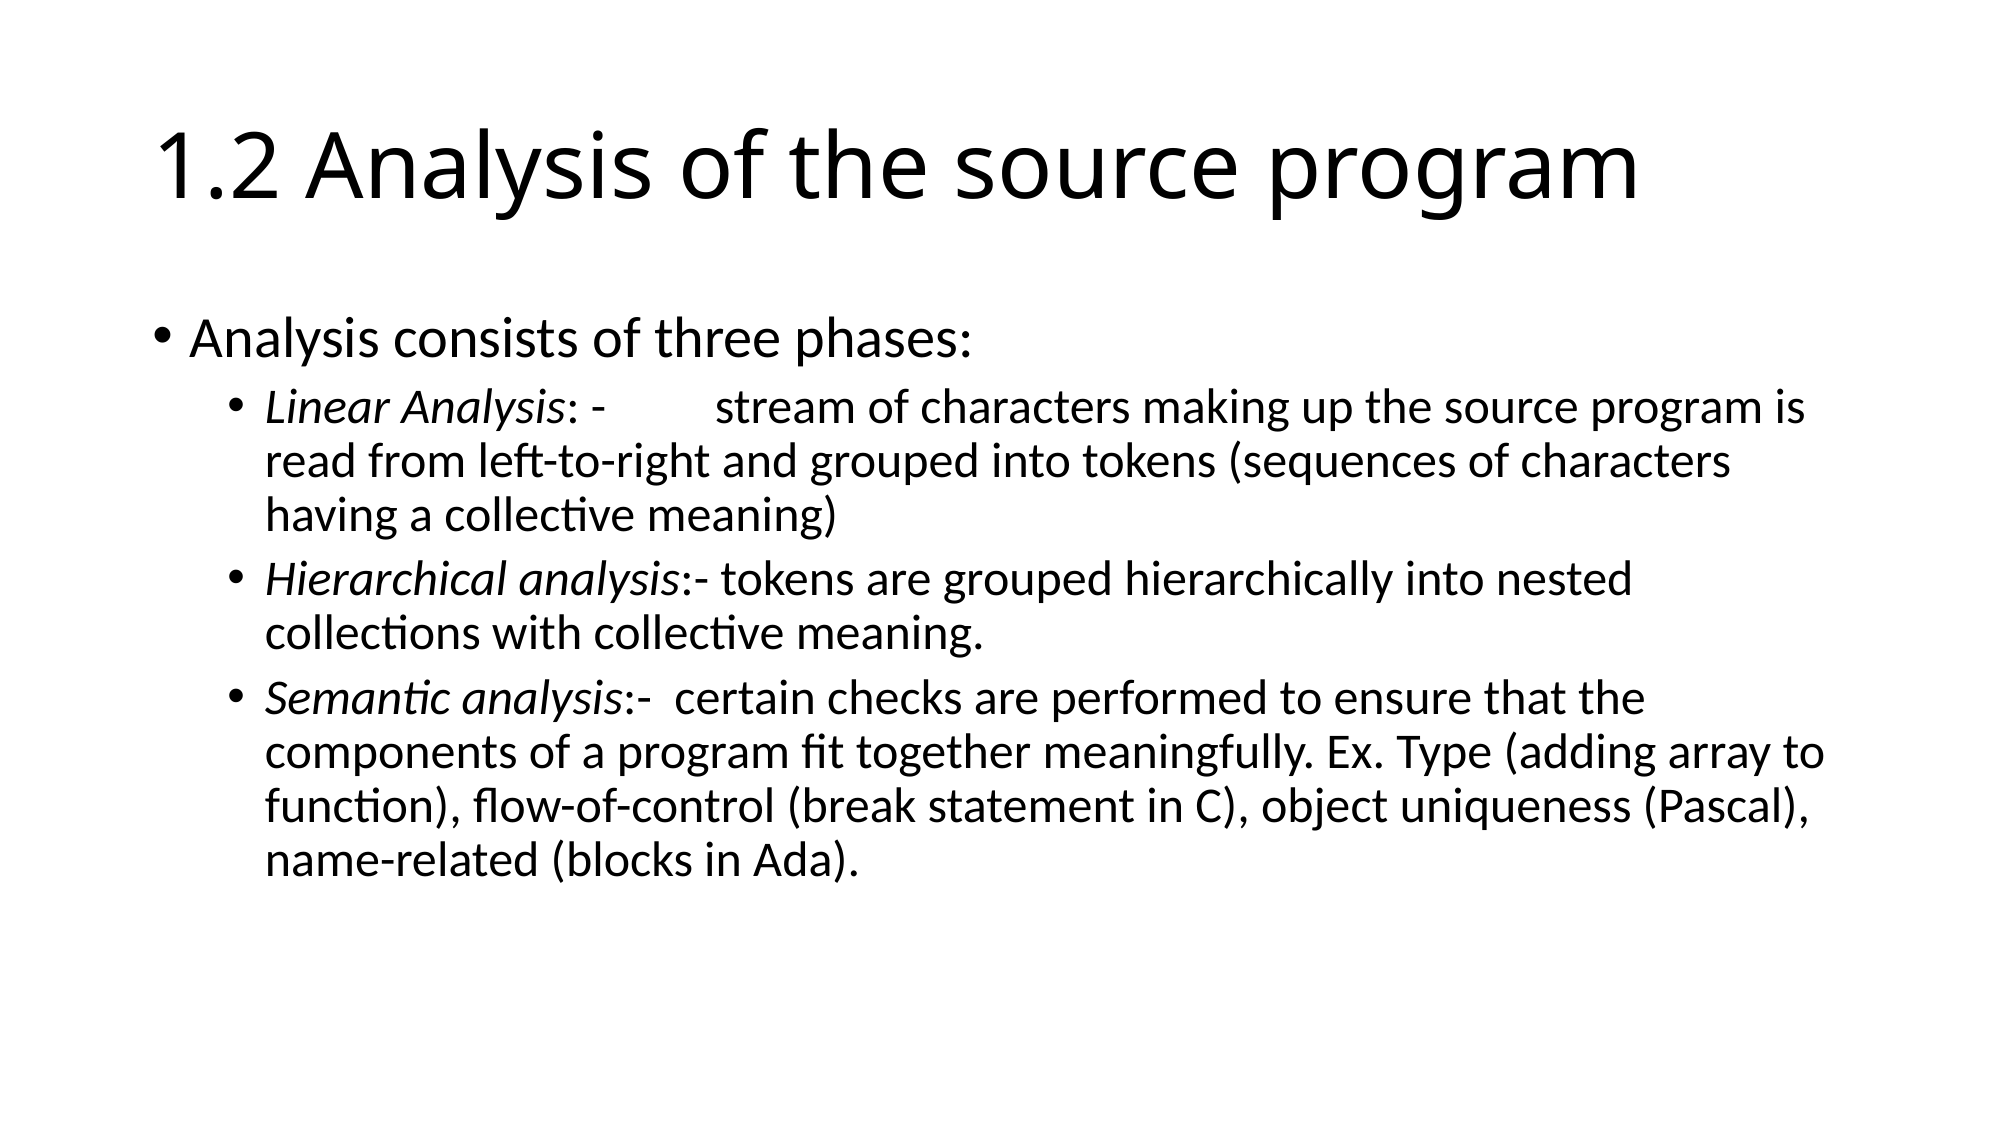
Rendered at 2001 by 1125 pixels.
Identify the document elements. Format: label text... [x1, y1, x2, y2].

title 1.2 Analysis of the source program [137, 59, 1863, 278]
list Analysis consists of three phases: Linear Analysis: - stream of characters making up the source program is read from left-to-right and grouped into tokens (sequences of characters having a collective meaning) Hierarchical analysis:- tokens are grouped hierarchically into nested collections with collective meaning. Semantic analysis:- certain checks are performed to ensure that the components of a program fit together meaningfully. Ex. Type (adding array to function), flow-of-control (break statement in C), object uniqueness (Pascal), name-related (blocks in Ada). [137, 299, 1863, 1014]
